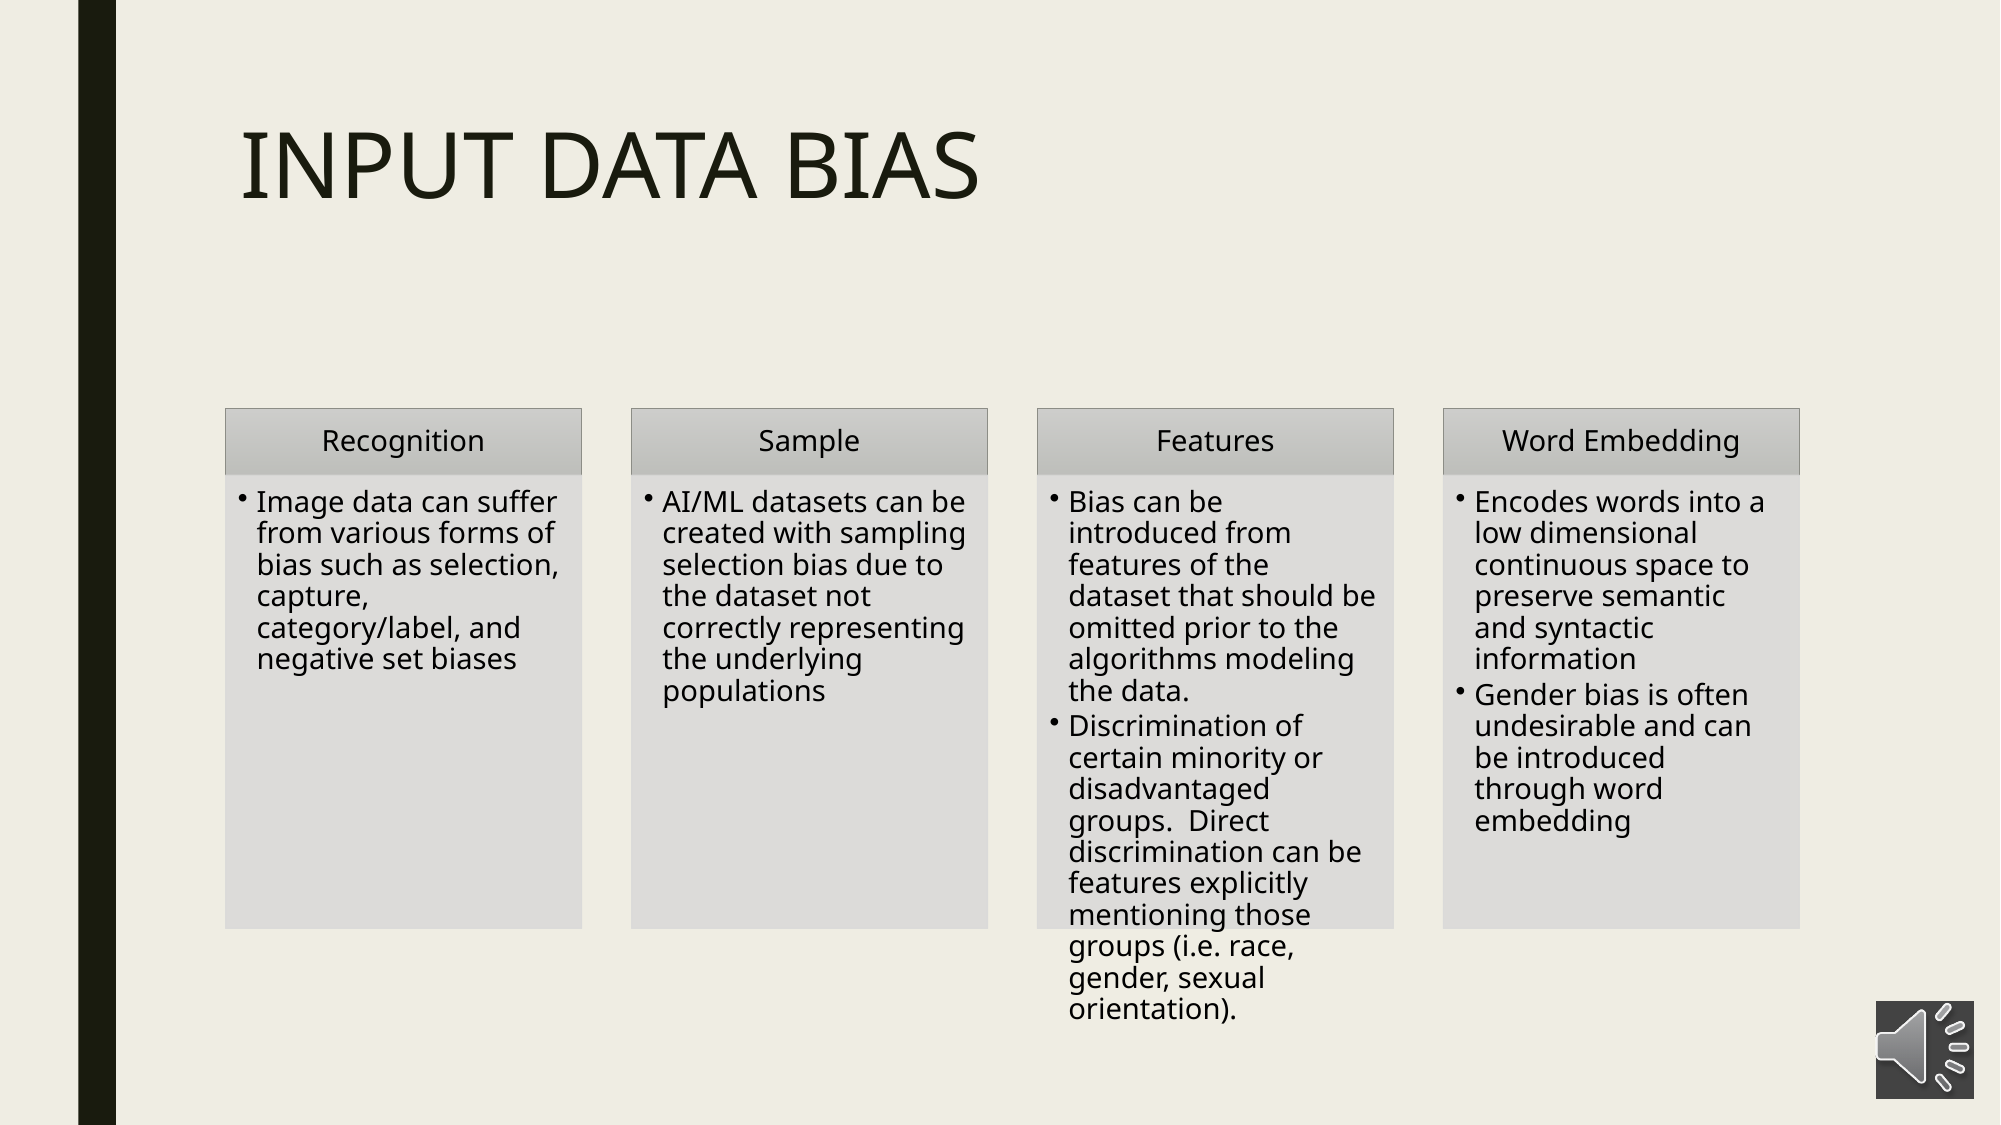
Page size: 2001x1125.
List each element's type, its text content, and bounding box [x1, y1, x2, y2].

picture [1874, 999, 1975, 1100]
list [224, 374, 1800, 963]
title INPUT DATA BIAS [225, 112, 1800, 357]
